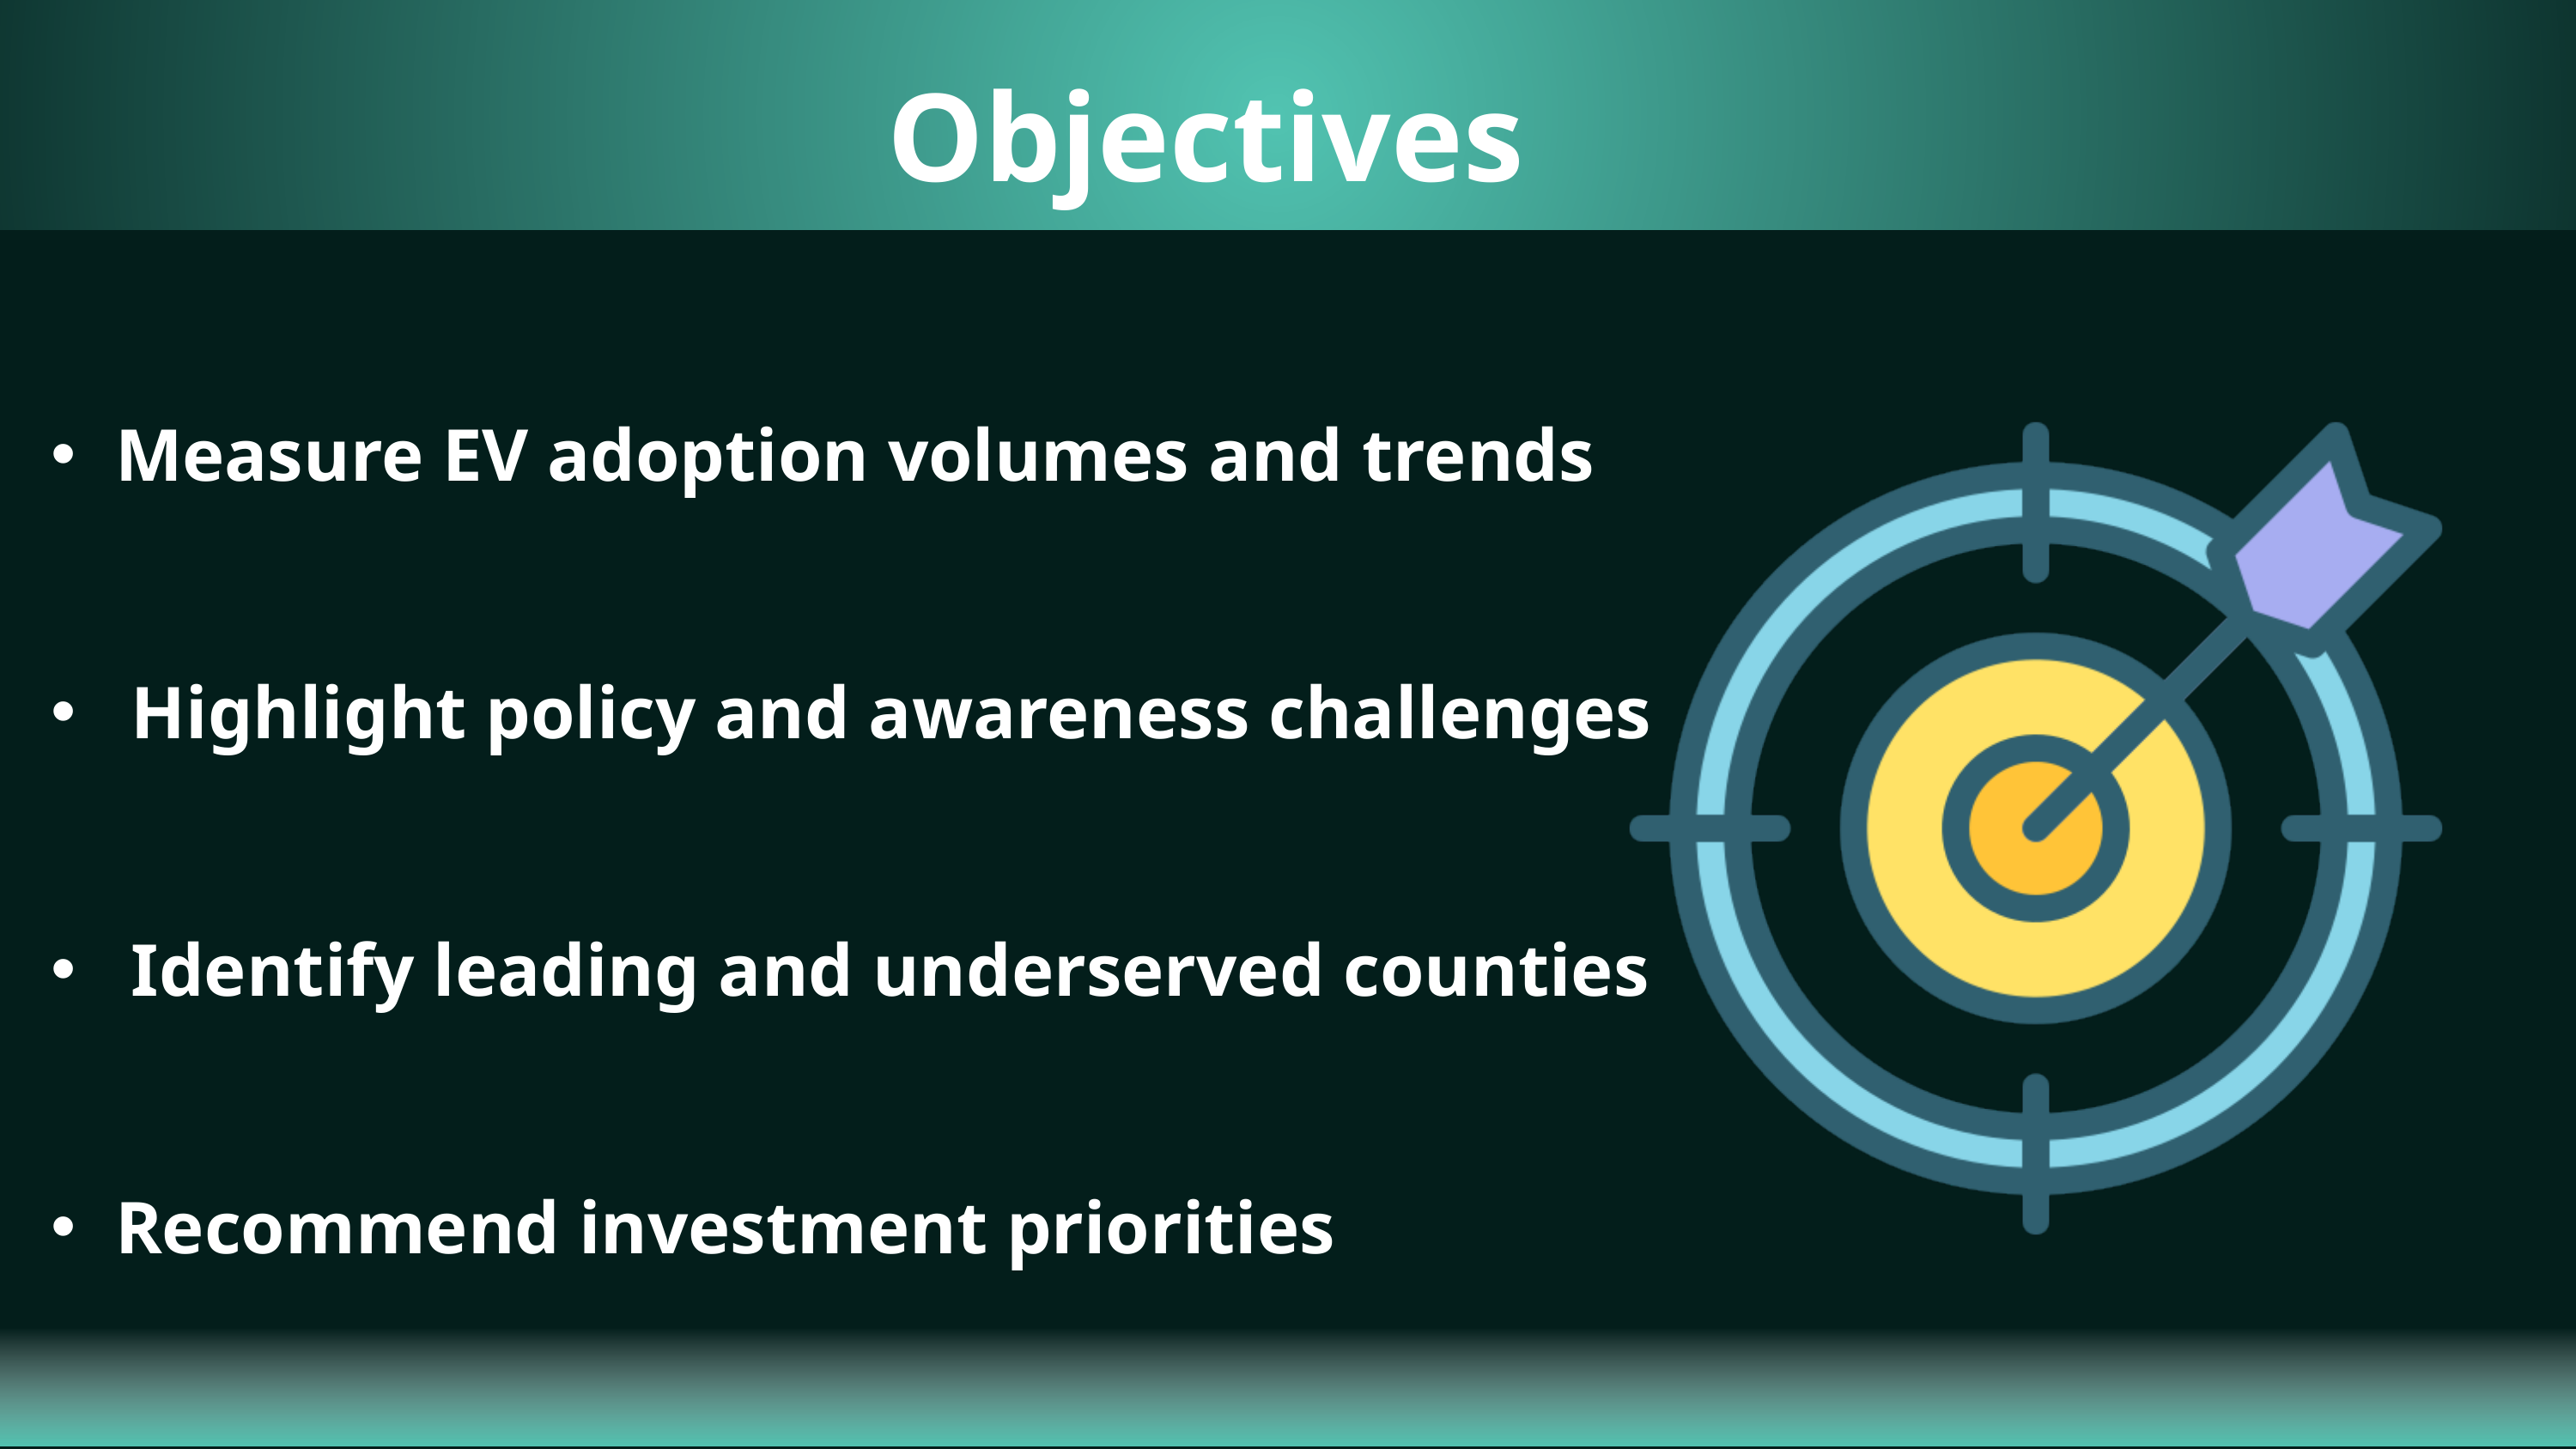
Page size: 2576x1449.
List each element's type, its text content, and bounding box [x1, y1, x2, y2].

picture [1599, 391, 2474, 1266]
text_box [1671, 1332, 2501, 1339]
text_box Measure EV adoption volumes and trends Highlight policy and awareness challenges Identify leading and underserved counties Recommend investment priorities [51, 409, 914, 1331]
text_box [1671, 0, 2576, 576]
text_box [185, 0, 914, 409]
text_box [1223, 93, 1342, 1449]
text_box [51, 1332, 914, 1339]
text_box Measure EV adoption volumes and trends Highlight policy and awareness challenges Identify leading and underserved counties Recommend investment priorities [1671, 409, 2501, 1331]
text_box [920, 0, 1665, 1449]
